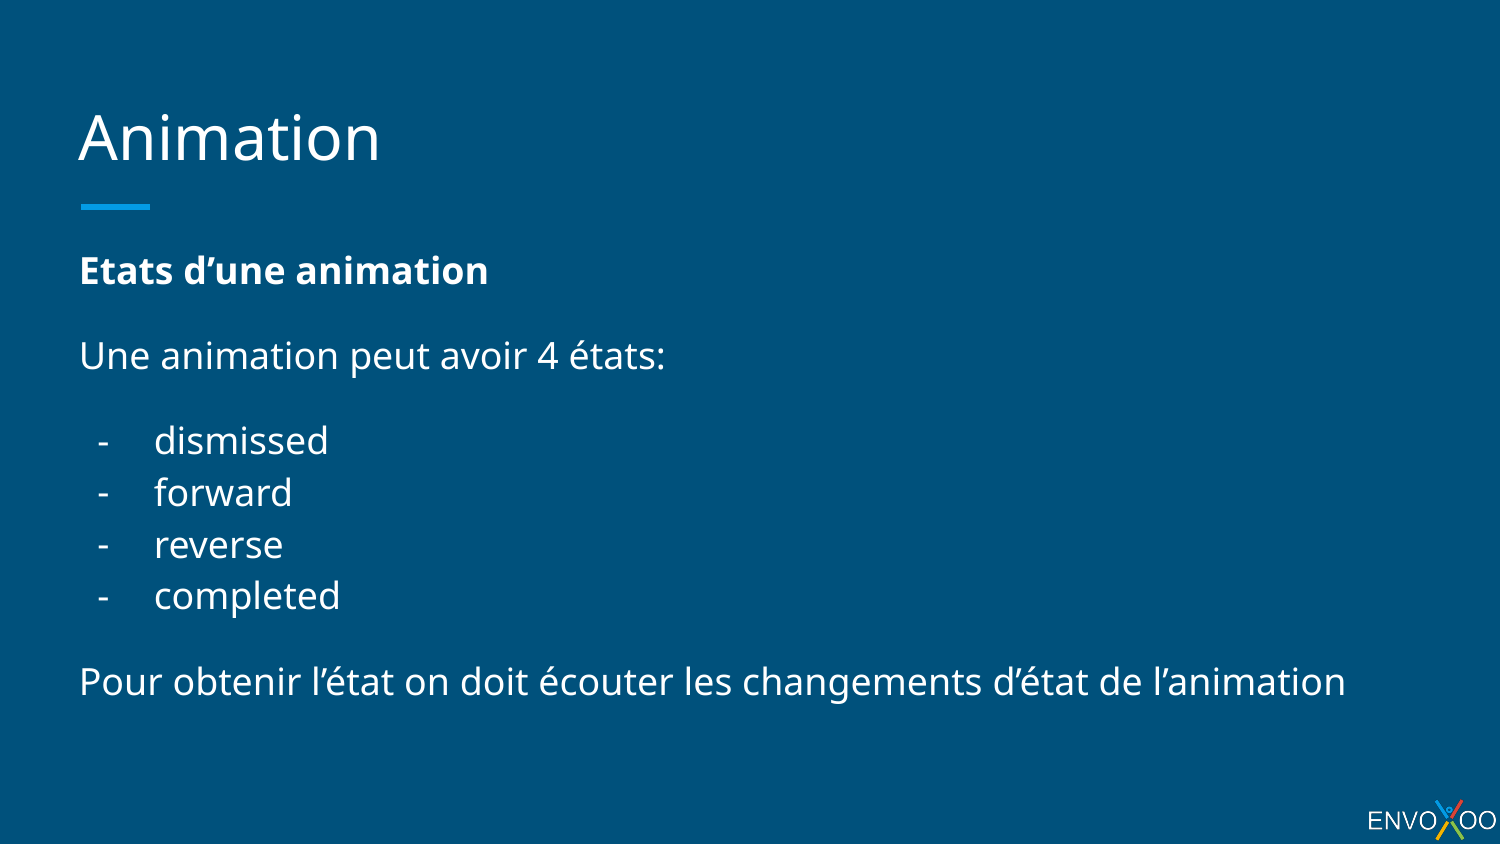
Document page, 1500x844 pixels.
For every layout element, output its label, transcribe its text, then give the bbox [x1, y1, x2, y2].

picture [1437, 822, 1448, 840]
picture [1370, 812, 1382, 829]
picture [1452, 822, 1463, 838]
picture [1451, 800, 1462, 818]
title Animation [63, 75, 1437, 188]
list Etats d’une animation Une animation peut avoir 4 états: dismissed forward reverse completed Pour obtenir l’état on doit écouter les changements d’état de l’animation [63, 225, 1437, 731]
